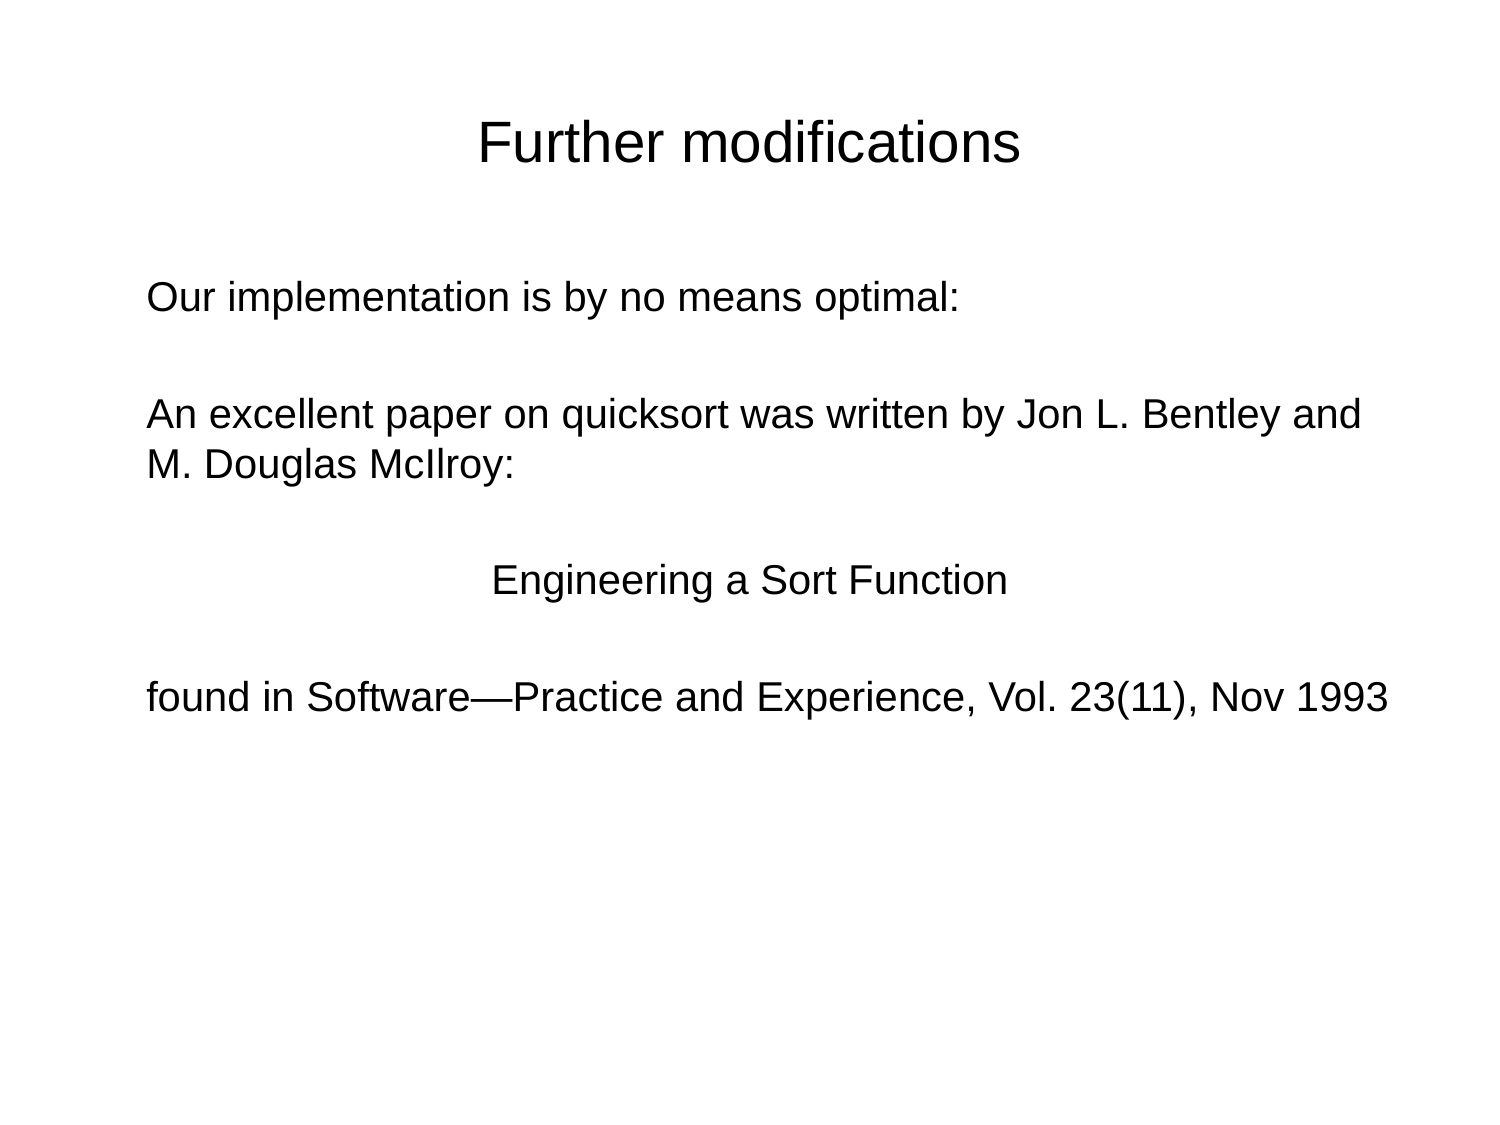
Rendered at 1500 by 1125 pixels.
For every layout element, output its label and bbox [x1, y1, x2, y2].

title [74, 44, 1426, 233]
list [74, 262, 1426, 1006]
